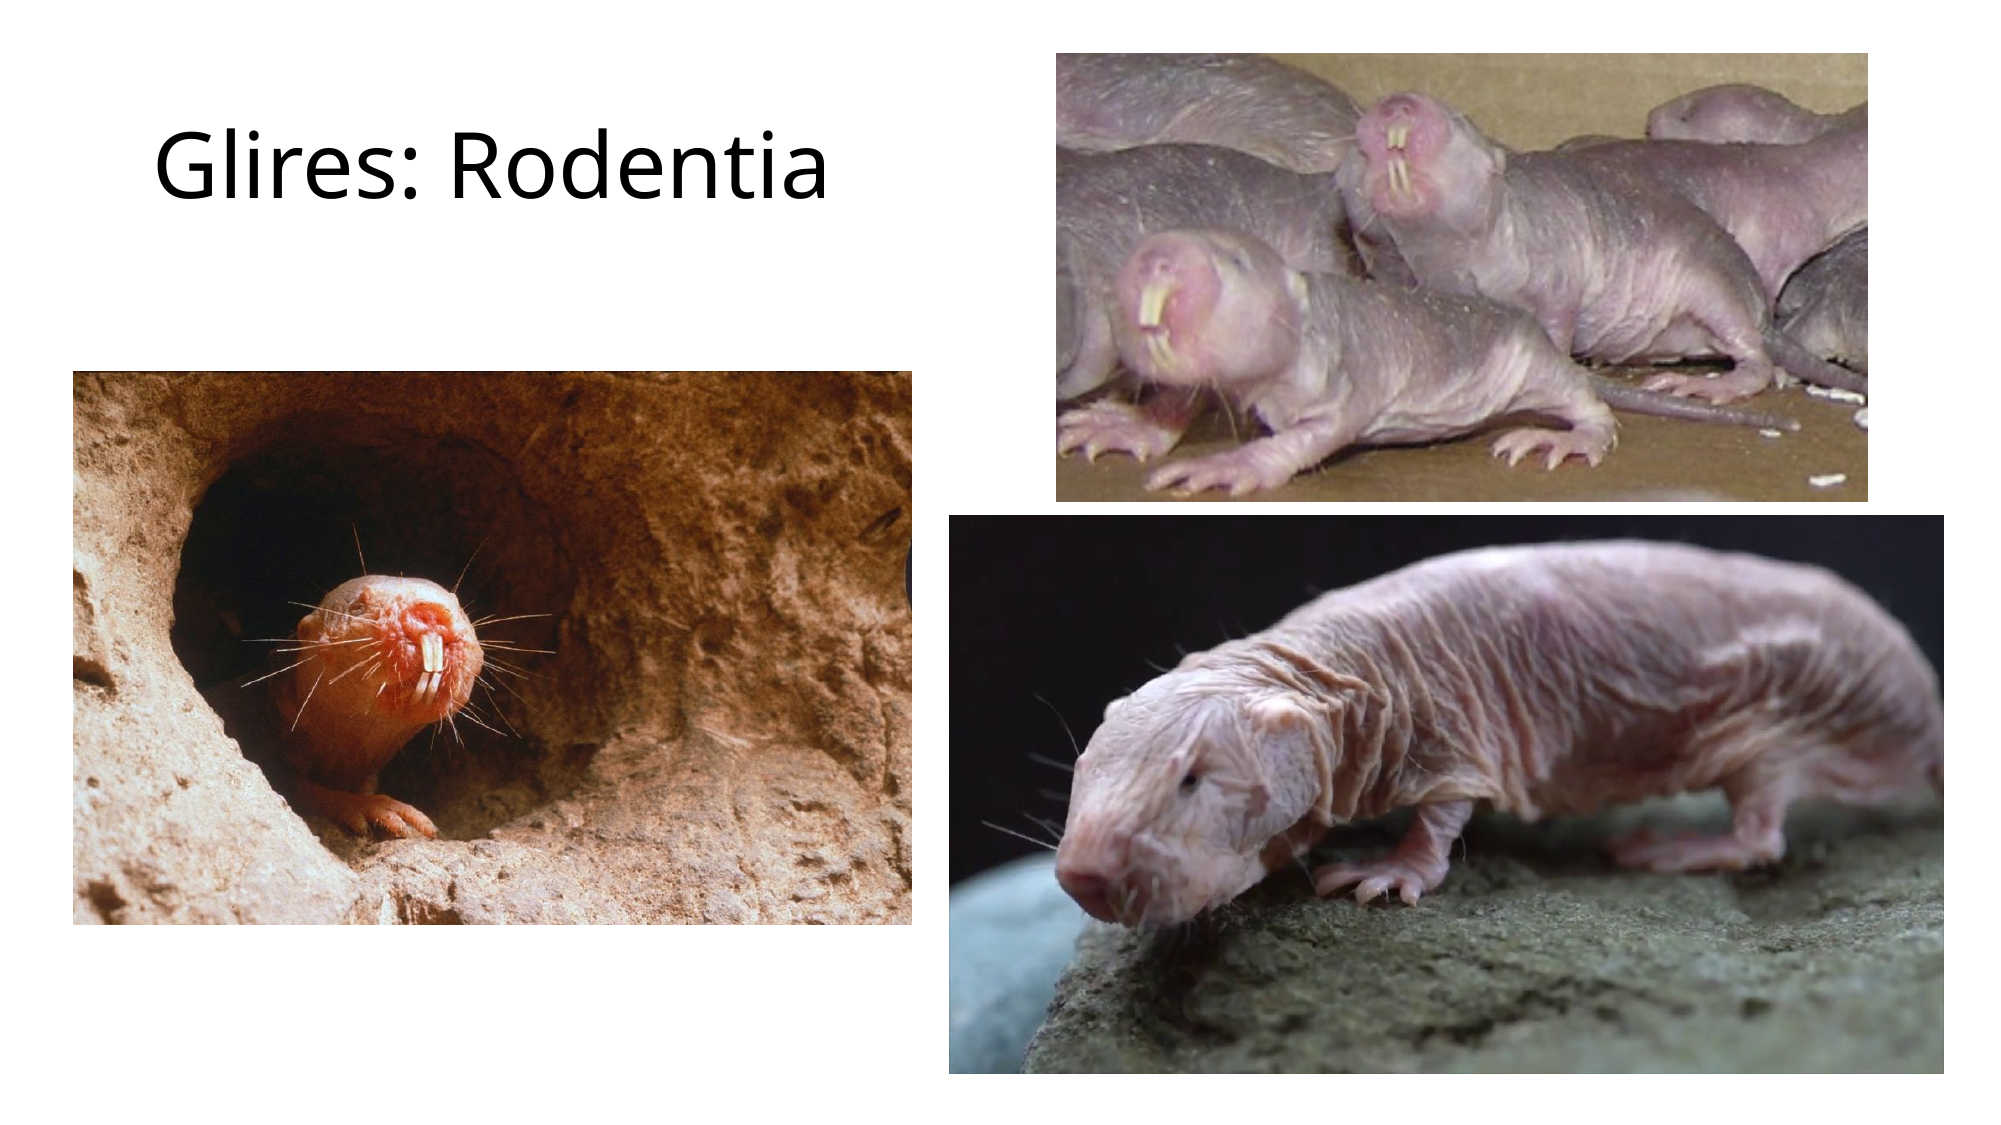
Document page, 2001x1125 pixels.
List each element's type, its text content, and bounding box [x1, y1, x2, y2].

picture [949, 515, 1944, 1074]
picture [1056, 53, 1868, 502]
title Glires: Rodentia [137, 59, 1056, 278]
picture [73, 371, 912, 926]
